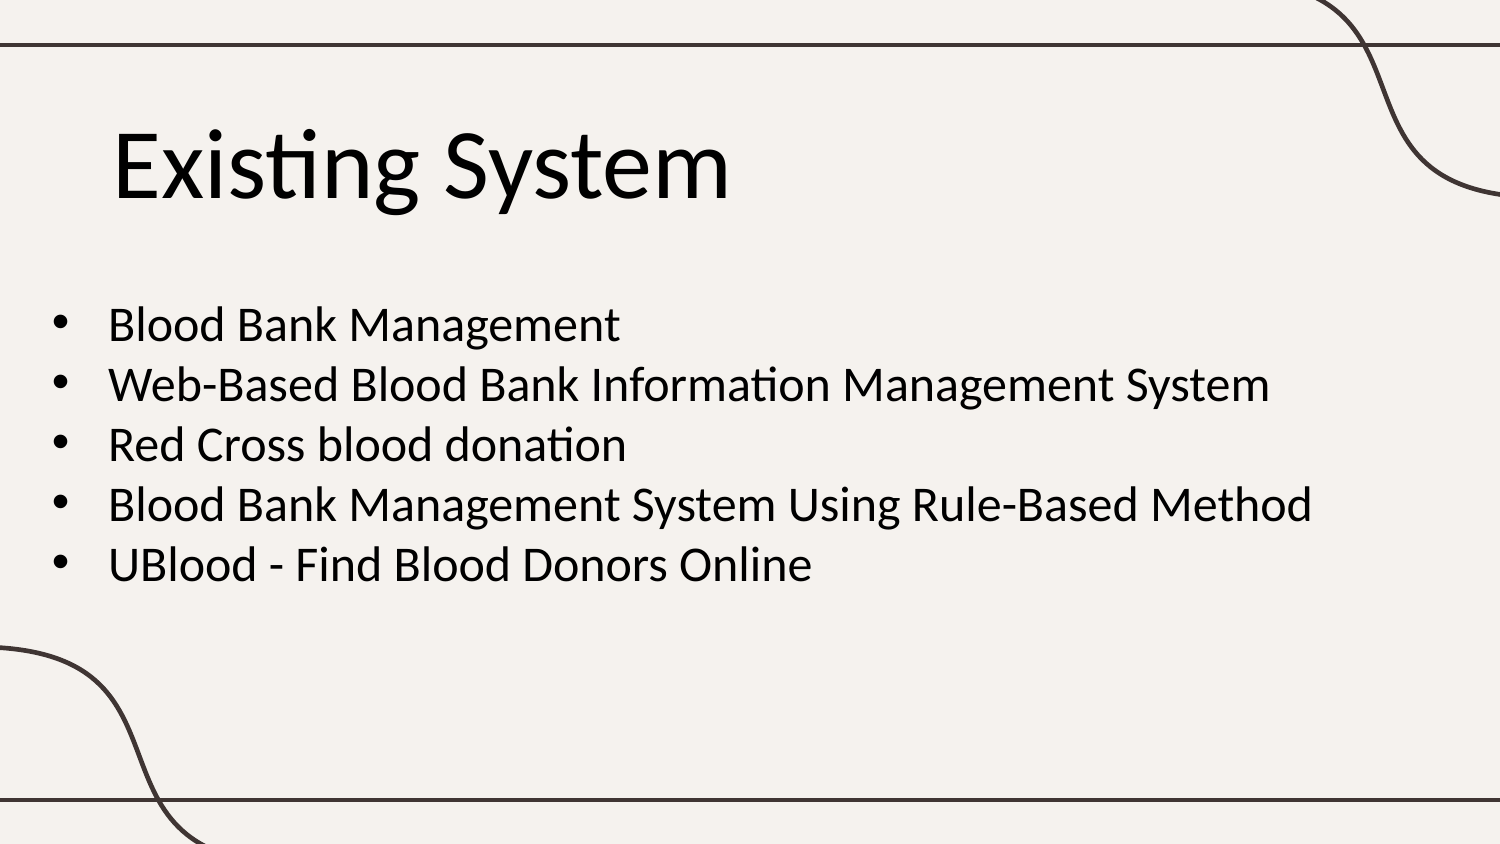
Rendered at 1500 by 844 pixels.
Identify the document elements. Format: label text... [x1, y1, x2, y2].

text_box Blood Bank Management Web-Based Blood Bank Information Management System Red Cross blood donation Blood Bank Management System Using Rule-Based Method UBlood - Find Blood Donors Online [36, 153, 1402, 829]
text_box Existing System [97, 83, 1403, 234]
